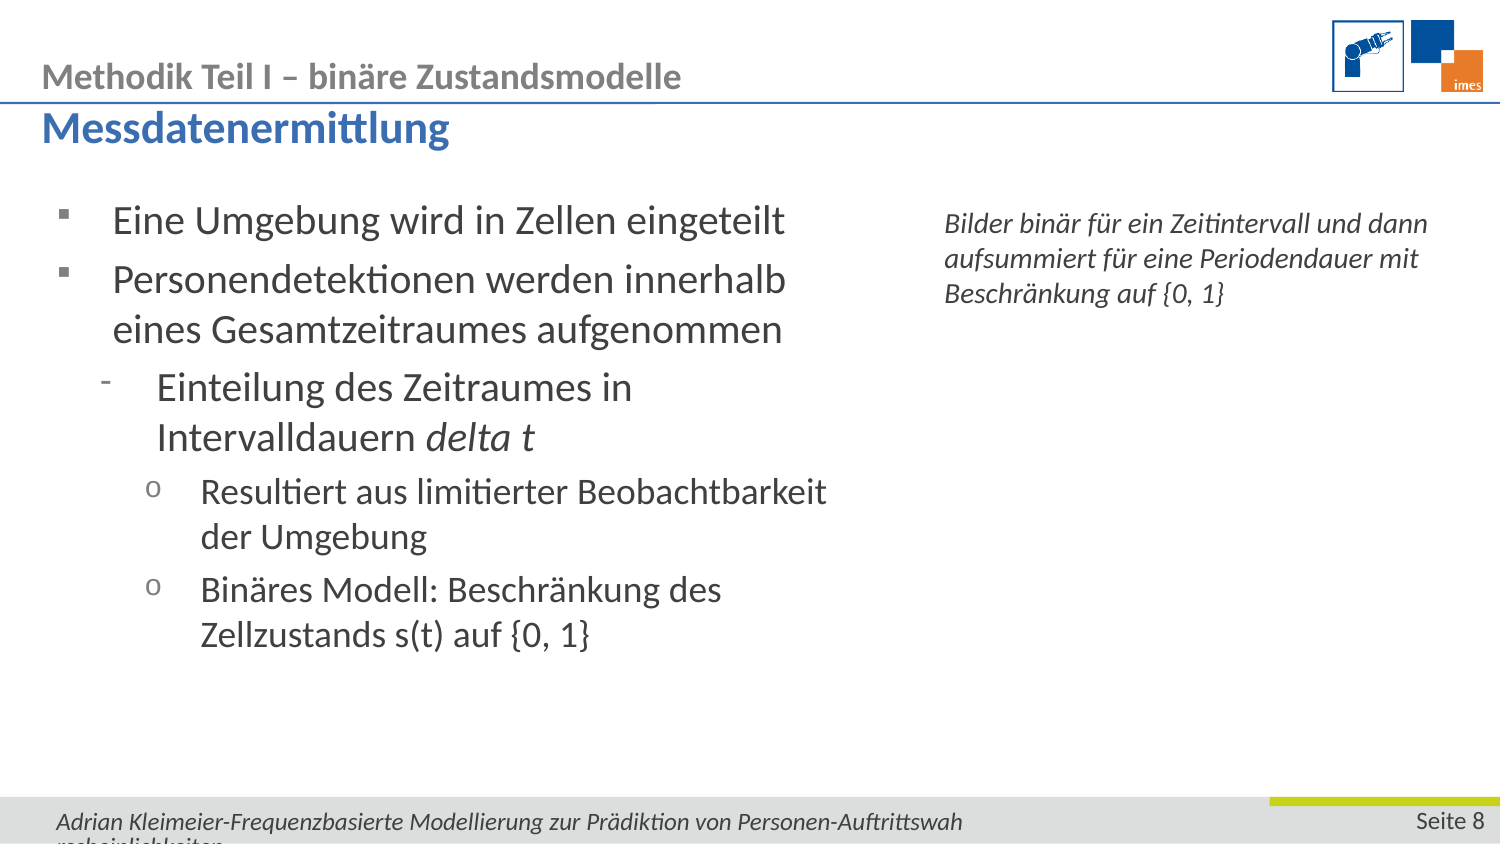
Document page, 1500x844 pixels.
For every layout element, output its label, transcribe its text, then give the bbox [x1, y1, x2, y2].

picture [1332, 20, 1404, 92]
list Eine Umgebung wird in Zellen eingeteilt Personendetektionen werden innerhalb eines Gesamtzeitraumes aufgenommen Einteilung des Zeitraumes in Intervalldauern delta t Resultiert aus limitierter Beobachtbarkeit der Umgebung Binäres Modell: Beschränkung des Zellzustands s(t) auf {0, 1} [41, 185, 869, 733]
picture [1411, 20, 1483, 92]
footer Adrian Kleimeier-Frequenzbasierte Modellierung zur Prädiktion von Personen-Auftrittswahrscheinlichkeiten [41, 796, 988, 844]
text_box Bilder binär für ein Zeitintervall und dann aufsummiert für eine Periodendauer mit Beschränkung auf {0, 1} [929, 197, 1483, 317]
list Methodik Teil I – binäre Zustandsmodelle [41, 43, 1223, 103]
title Messdatenermittlung [41, 103, 1223, 162]
